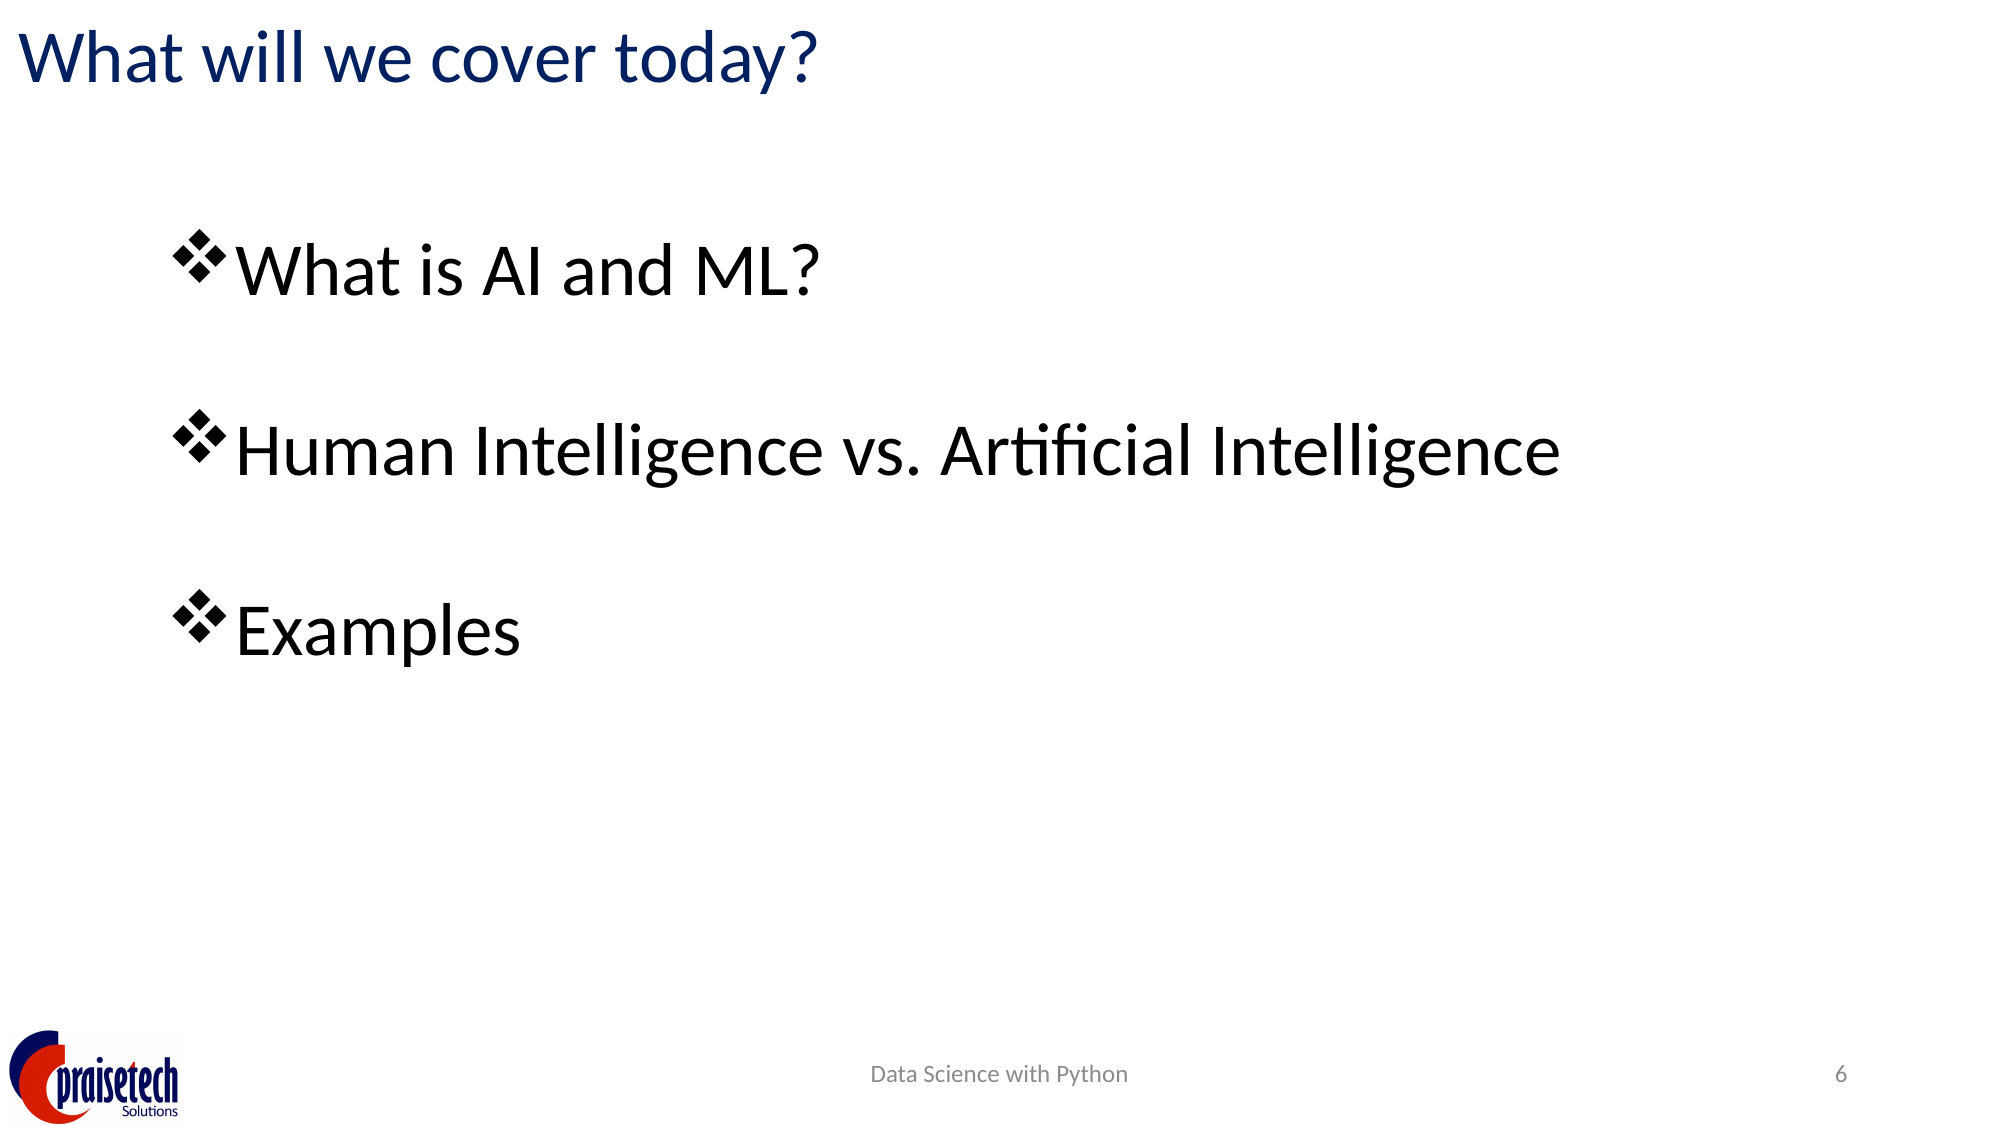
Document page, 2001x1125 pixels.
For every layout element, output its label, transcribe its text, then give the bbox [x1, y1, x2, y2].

slide_number 6 [1412, 1042, 1863, 1103]
footer Data Science with Python [662, 1042, 1338, 1103]
text_box What will we cover today? [3, 0, 837, 105]
picture [8, 1029, 180, 1125]
text_box What is AI and ML? Human Intelligence vs. Artificial Intelligence Examples [152, 213, 1579, 678]
